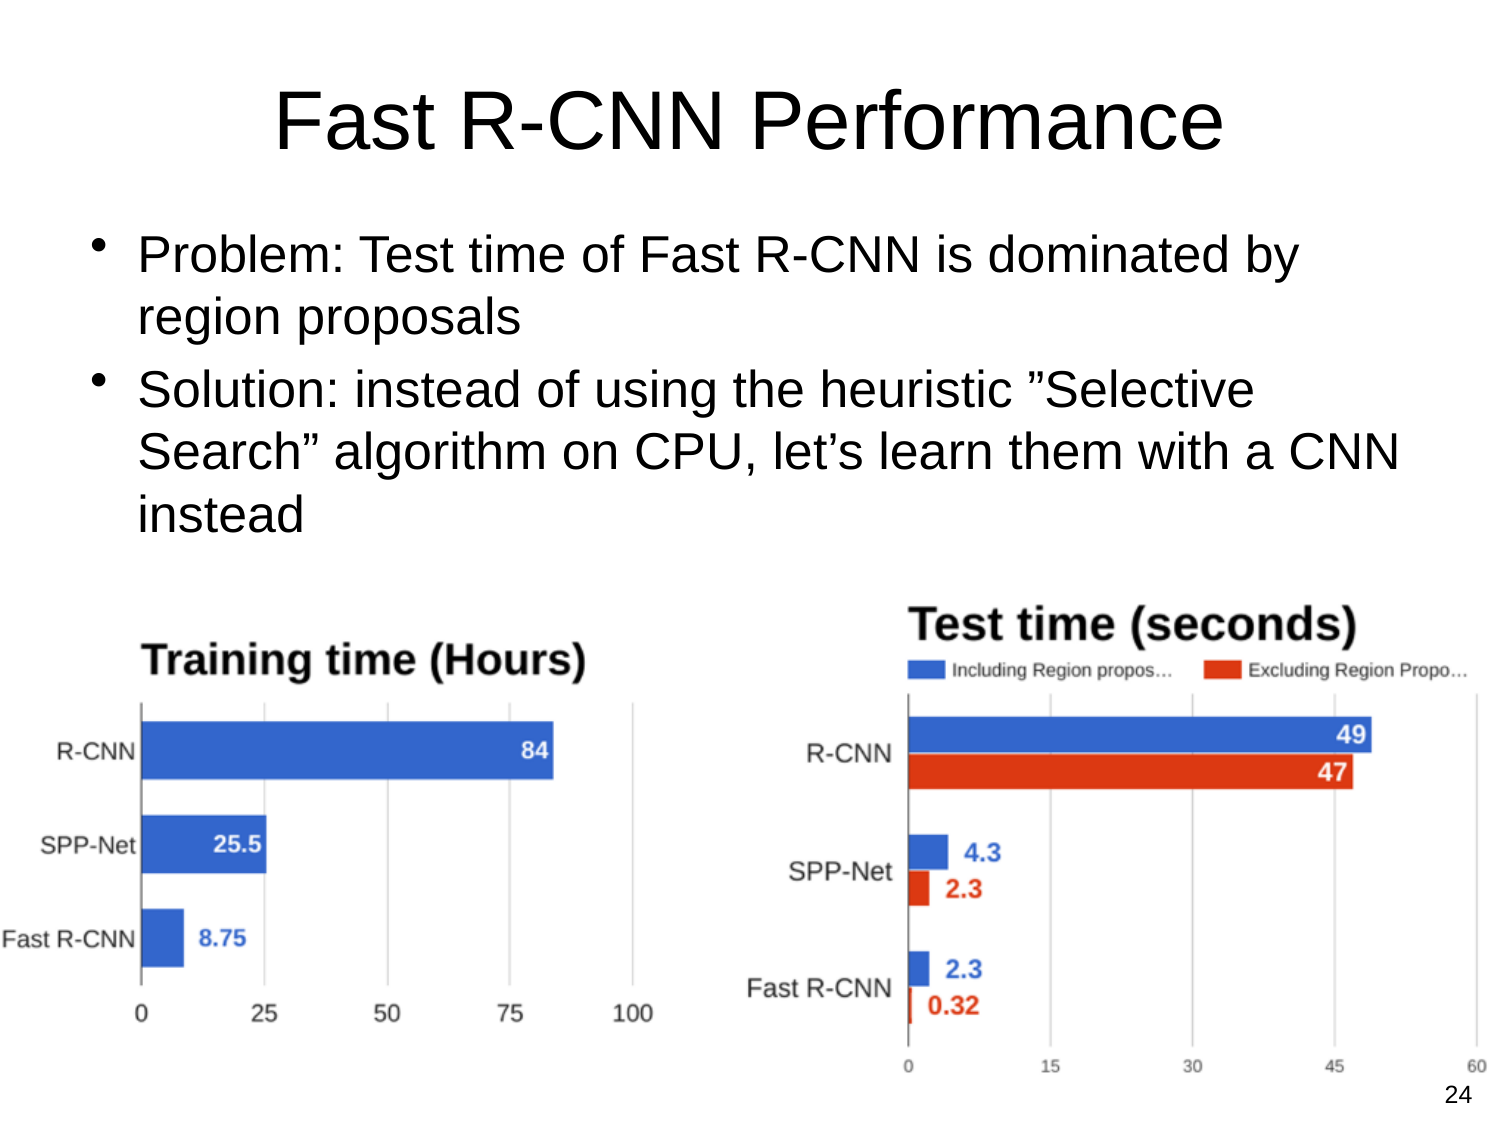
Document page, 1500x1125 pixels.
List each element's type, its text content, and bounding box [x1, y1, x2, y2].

title Fast R-CNN Performance [74, 44, 1426, 188]
picture [0, 599, 1500, 1081]
list Problem: Test time of Fast R-CNN is dominated by region proposals Solution: instead of using the heuristic ”Selective Search” algorithm on CPU, let’s learn them with a CNN instead [74, 212, 1426, 551]
slide_number 24 [1137, 1088, 1488, 1112]
